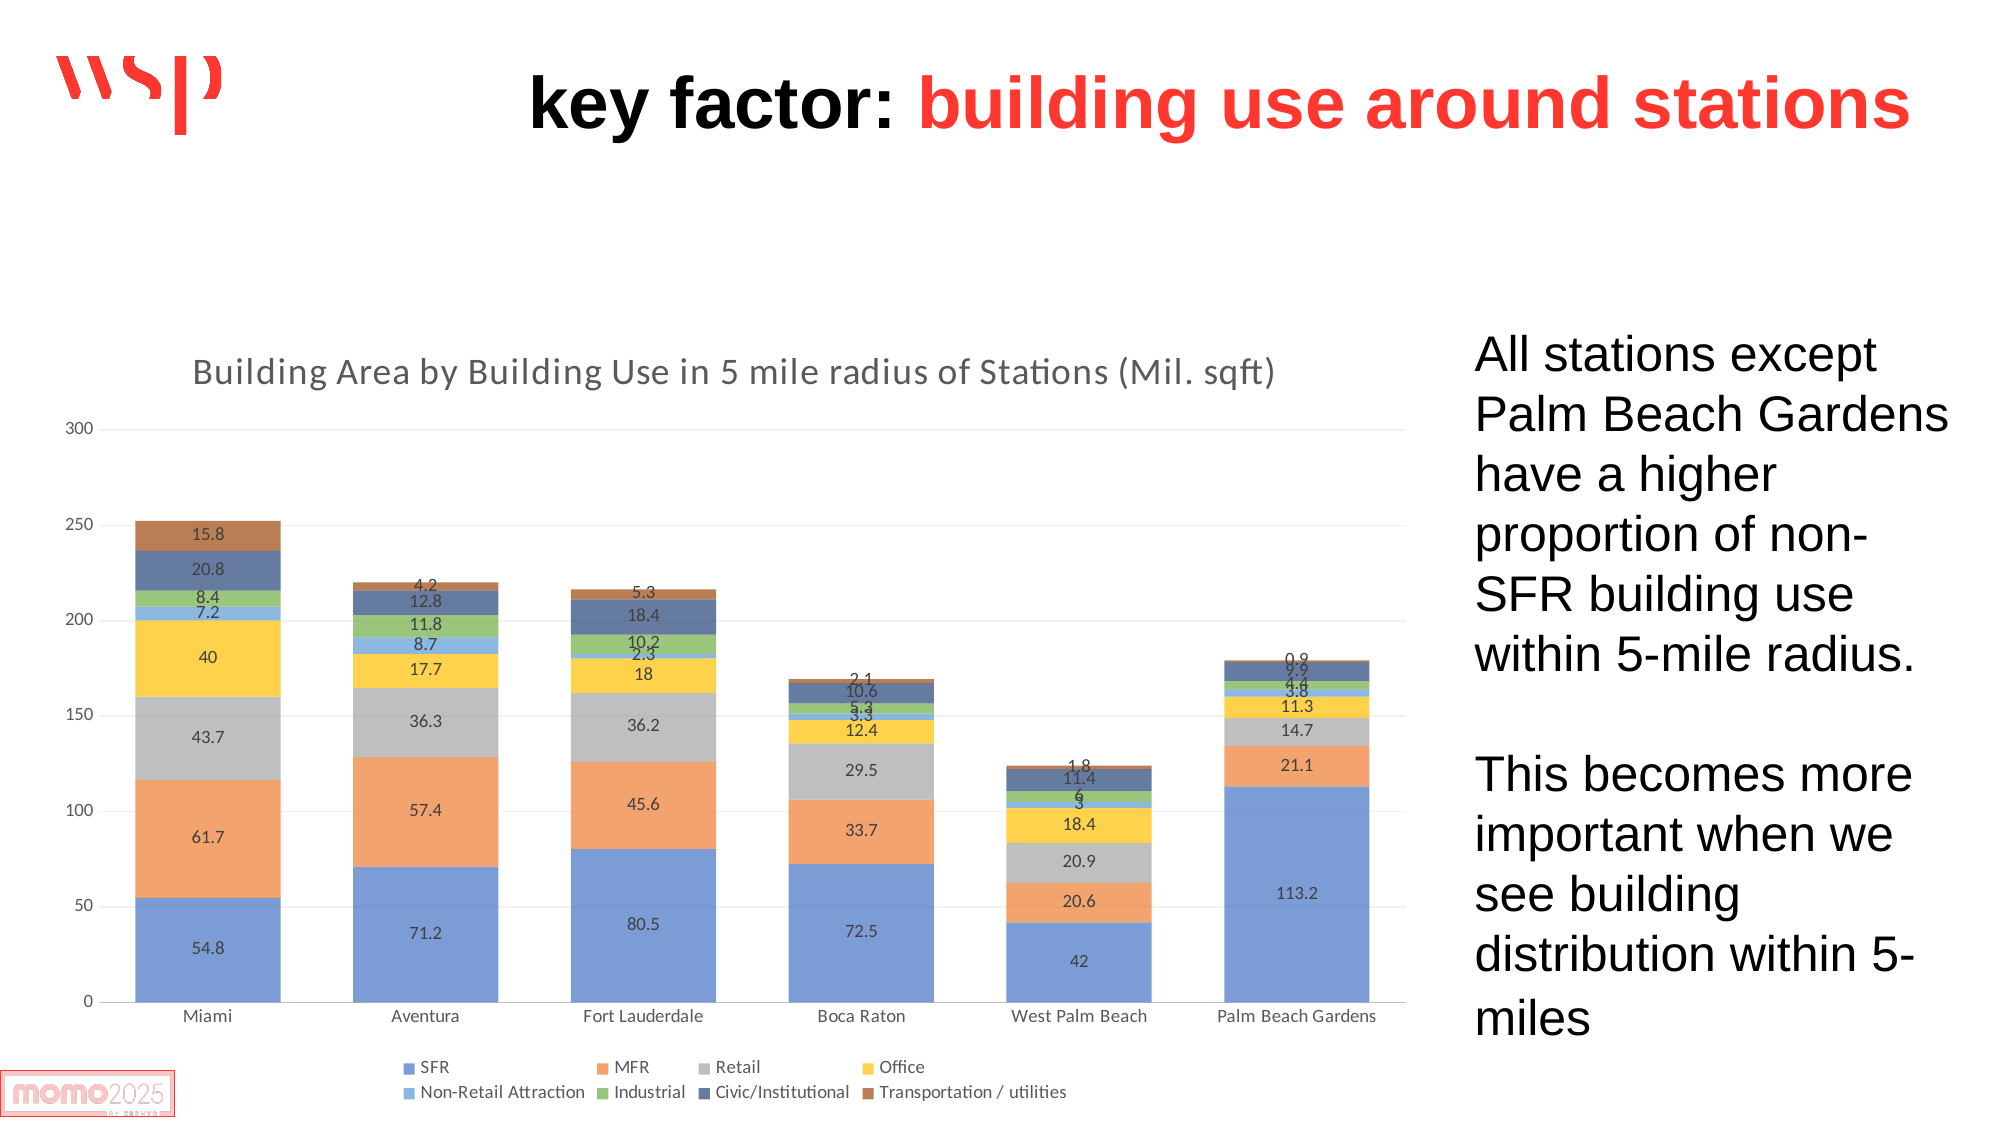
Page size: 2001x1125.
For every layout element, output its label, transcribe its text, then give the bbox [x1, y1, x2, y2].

text_box All stations except Palm Beach Gardens have a higher proportion of non-SFR building use within 5-mile radius. This becomes more important when we see building distribution within 5-miles [1459, 314, 1978, 1054]
picture [0, 1070, 175, 1117]
picture [56, 56, 222, 135]
title key factor: building use around stations [528, 66, 2000, 315]
chart [37, 320, 1434, 1110]
